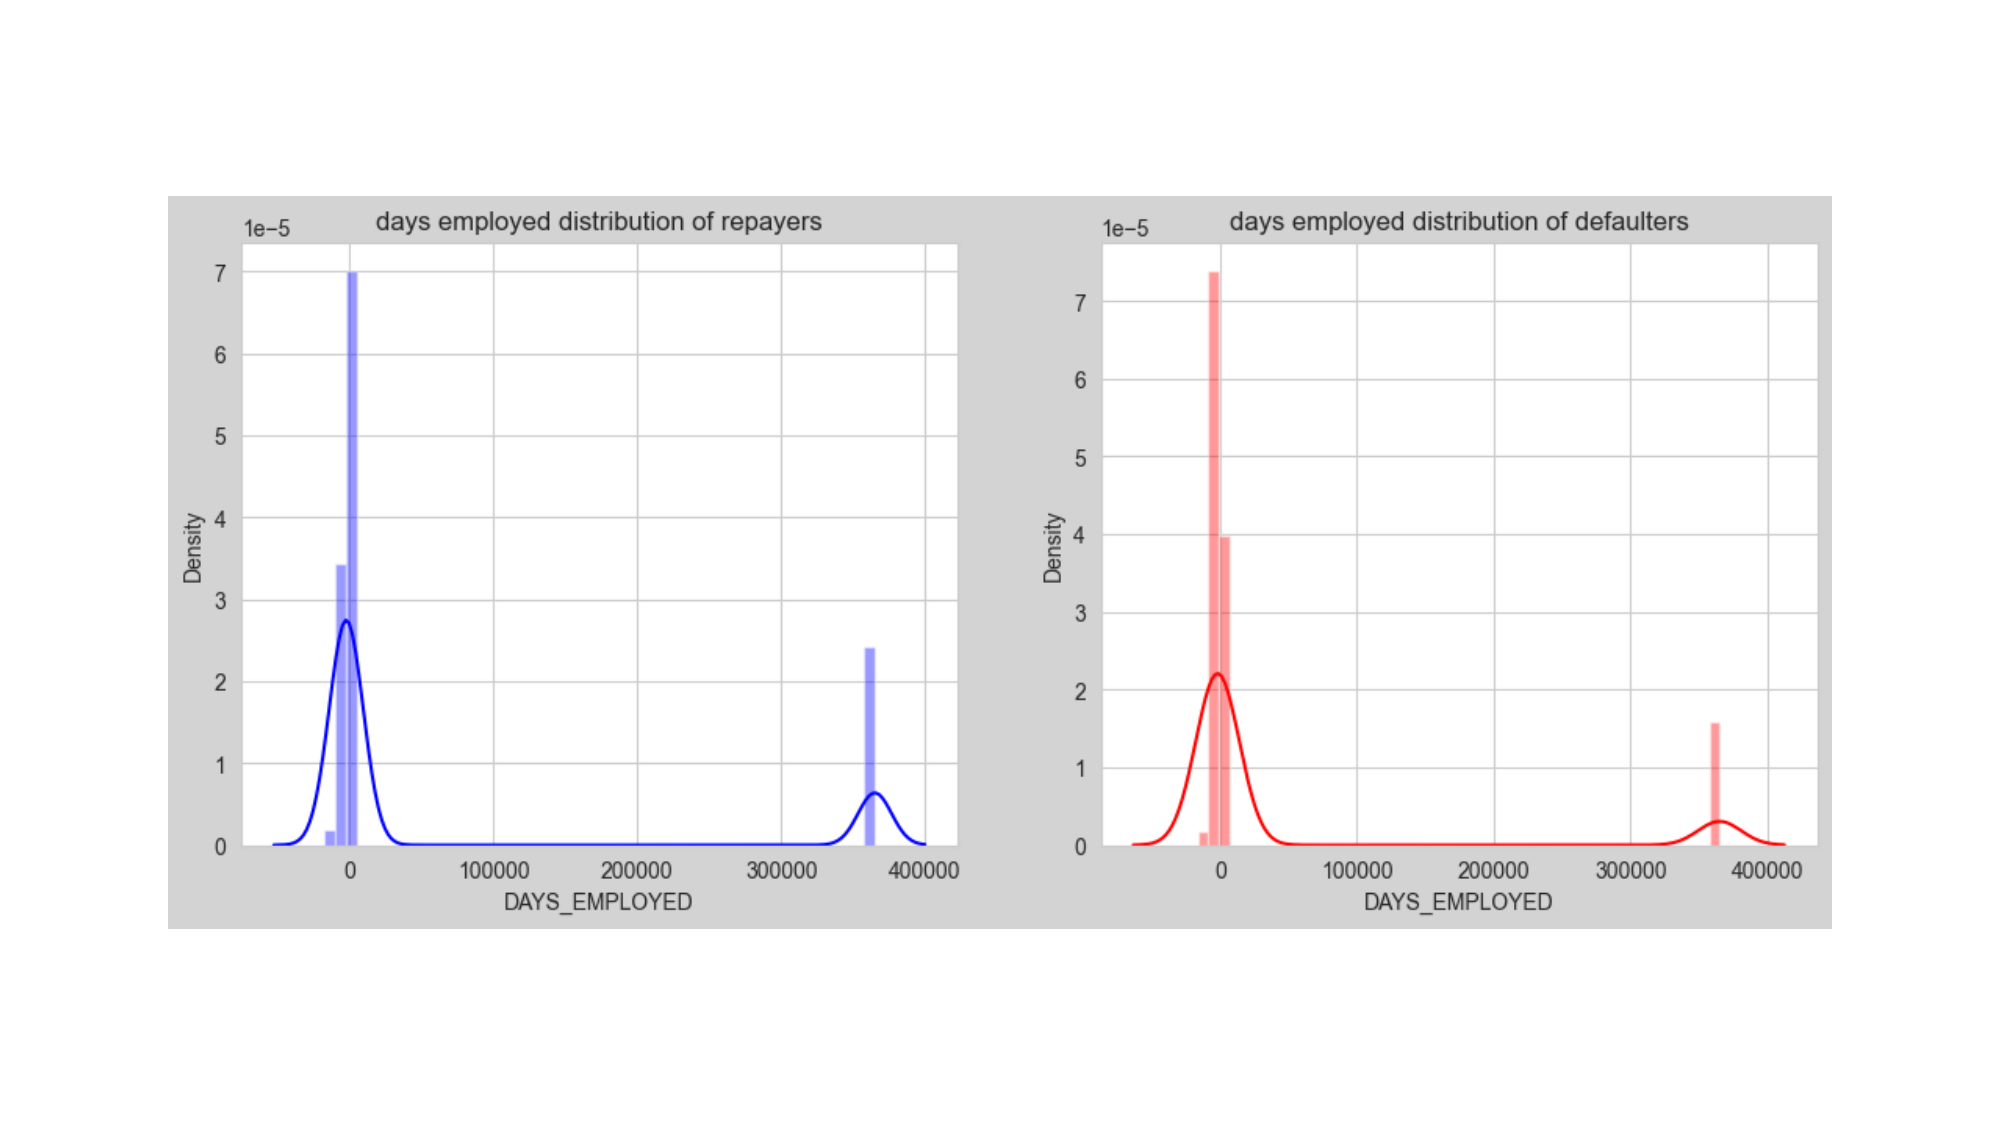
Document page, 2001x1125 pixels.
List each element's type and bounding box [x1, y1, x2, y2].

picture [168, 196, 1832, 929]
